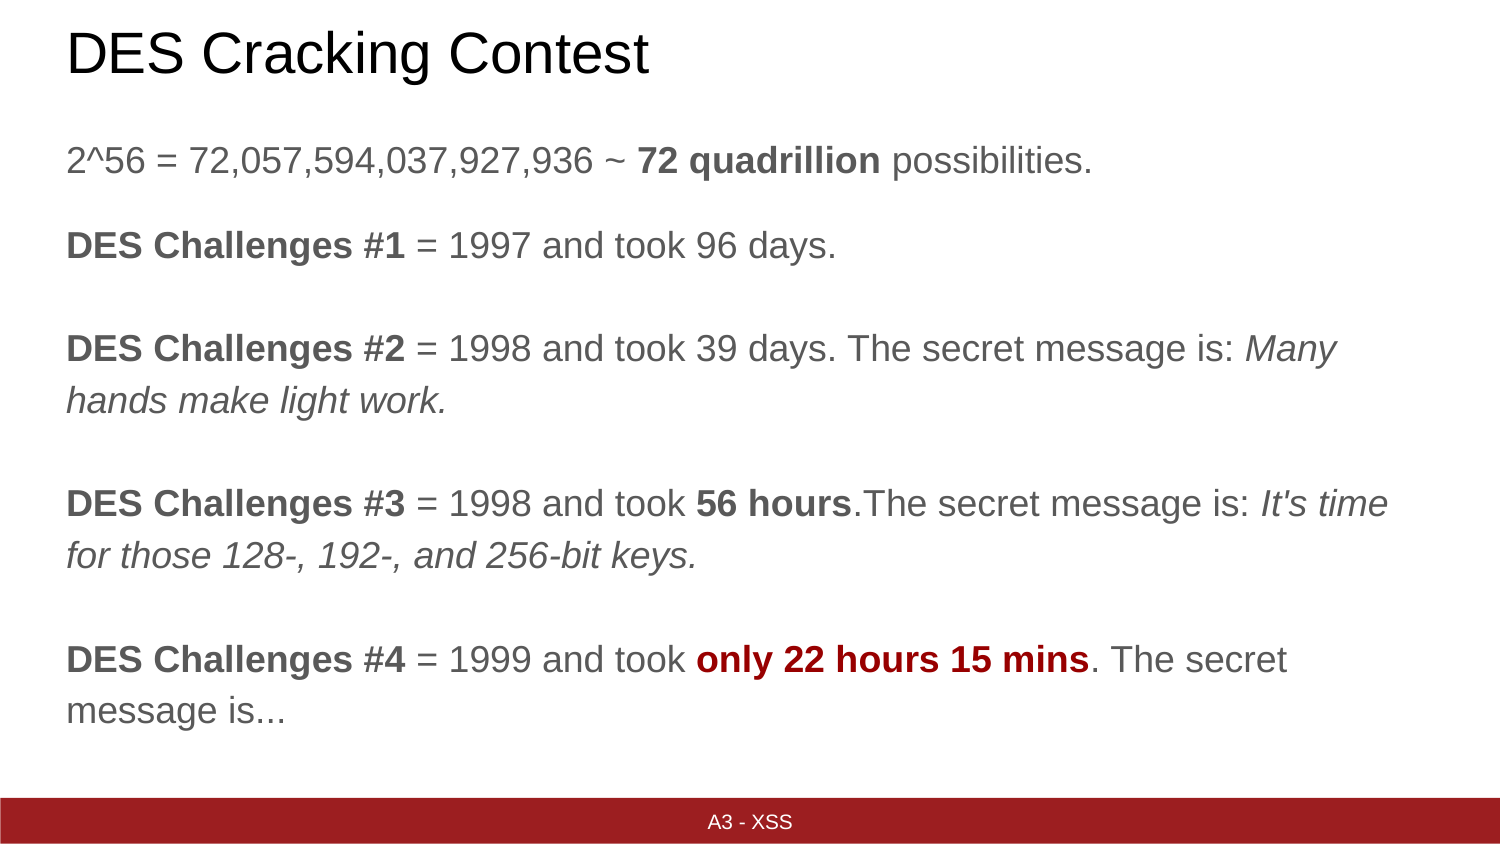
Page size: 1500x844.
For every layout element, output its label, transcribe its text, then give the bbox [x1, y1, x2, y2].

title DES Cracking Contest [51, 0, 1202, 94]
list 2^56 = 72,057,594,037,927,936 ~ 72 quadrillion possibilities. DES Challenges #1 = 1997 and took 96 days. DES Challenges #2 = 1998 and took 39 days. The secret message is: Many hands make light work. DES Challenges #3 = 1998 and took 56 hours.The secret message is: It's time for those 128-, 192-, and 256-bit keys. DES Challenges #4 = 1999 and took only 22 hours 15 mins. The secret message is... [51, 113, 1449, 781]
